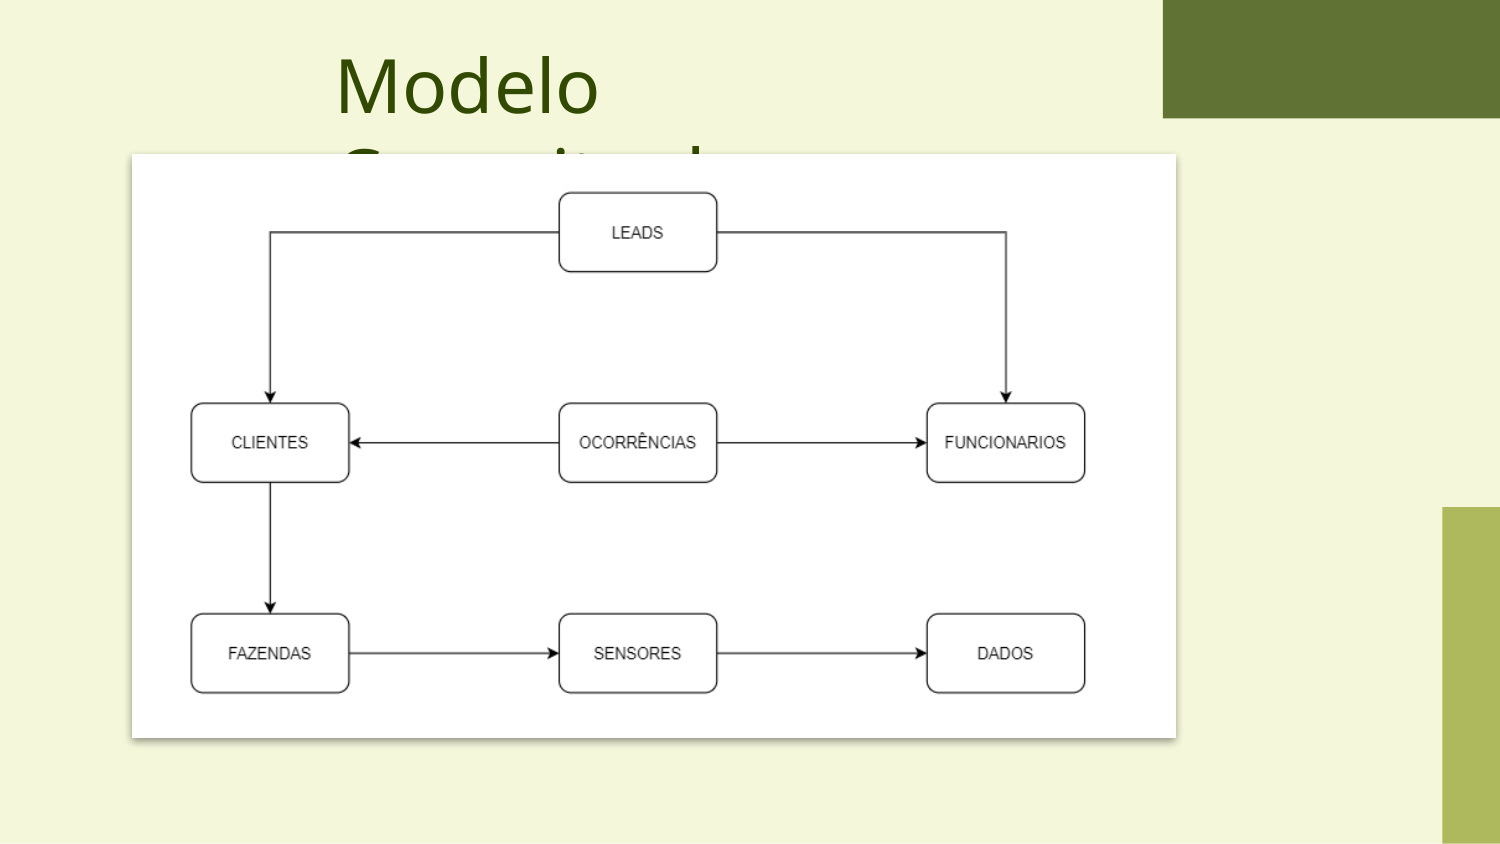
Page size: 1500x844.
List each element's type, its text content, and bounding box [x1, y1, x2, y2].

picture [146, 168, 1162, 724]
text_box Modelo Conceitual [319, 30, 990, 152]
